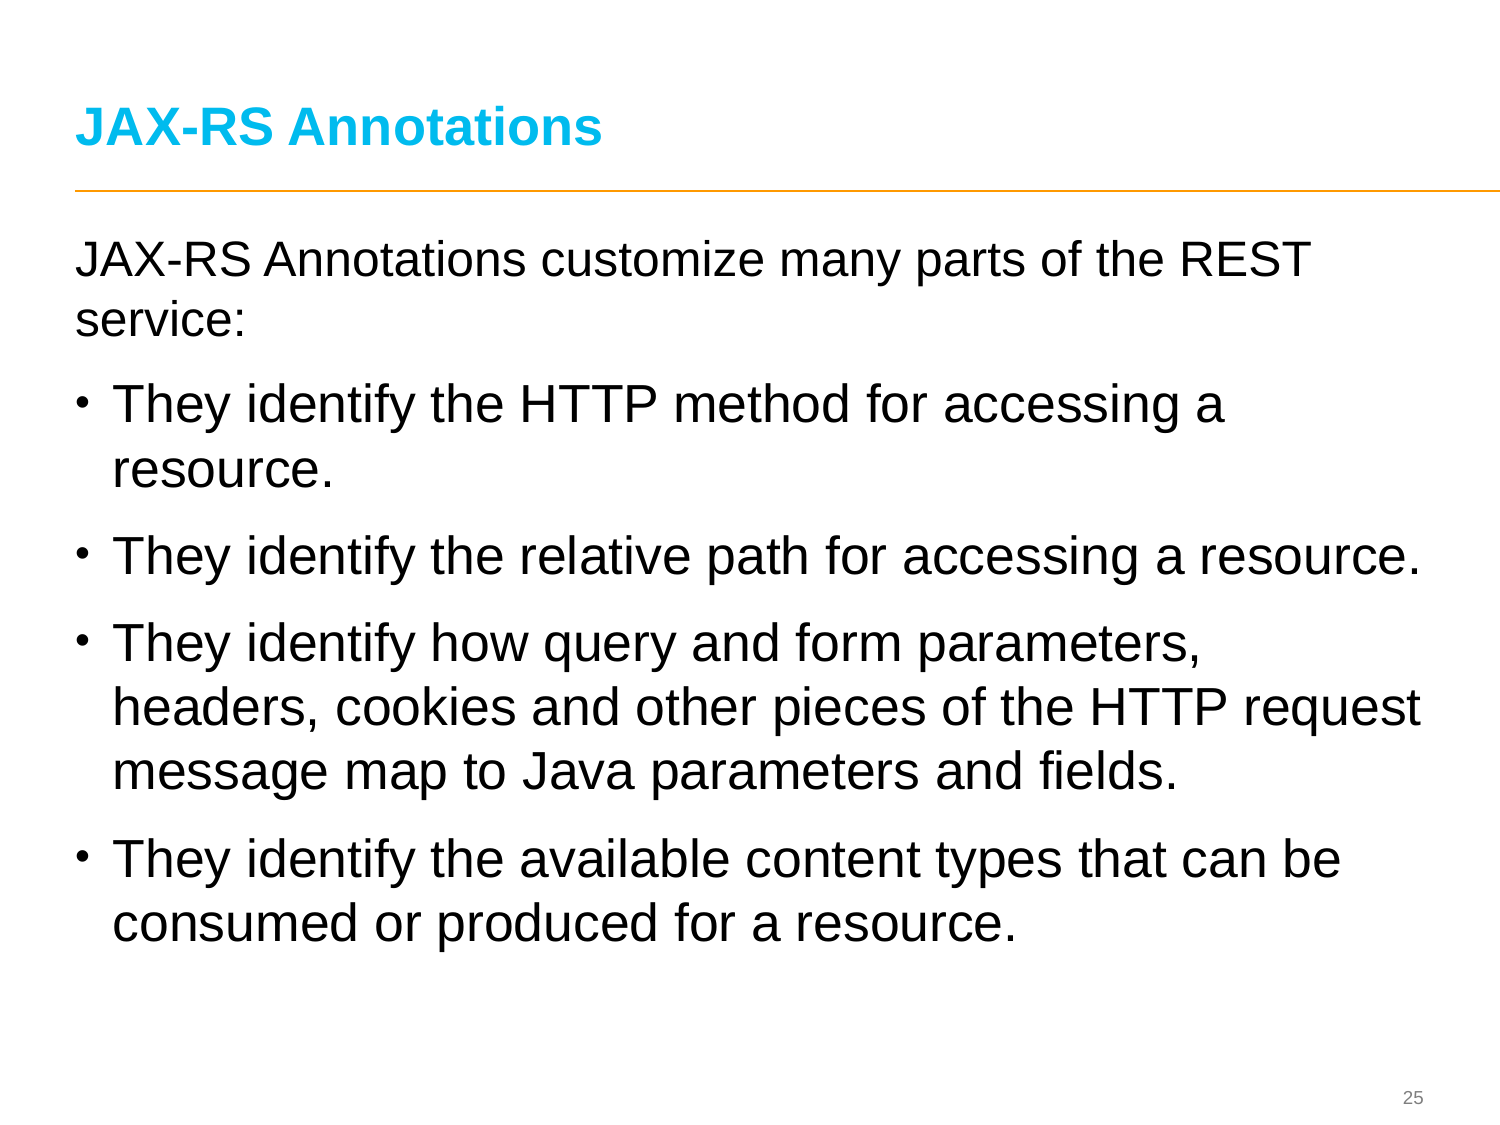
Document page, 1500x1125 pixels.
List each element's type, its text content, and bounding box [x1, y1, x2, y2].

list JAX-RS Annotations customize many parts of the REST service: They identify the HTTP method for accessing a resource. They identify the relative path for accessing a resource. They identify how query and form parameters, headers, cookies and other pieces of the HTTP request message map to Java parameters and fields. They identify the available content types that can be consumed or produced for a resource. [75, 226, 1425, 1018]
title JAX-RS Annotations [75, 27, 1422, 157]
